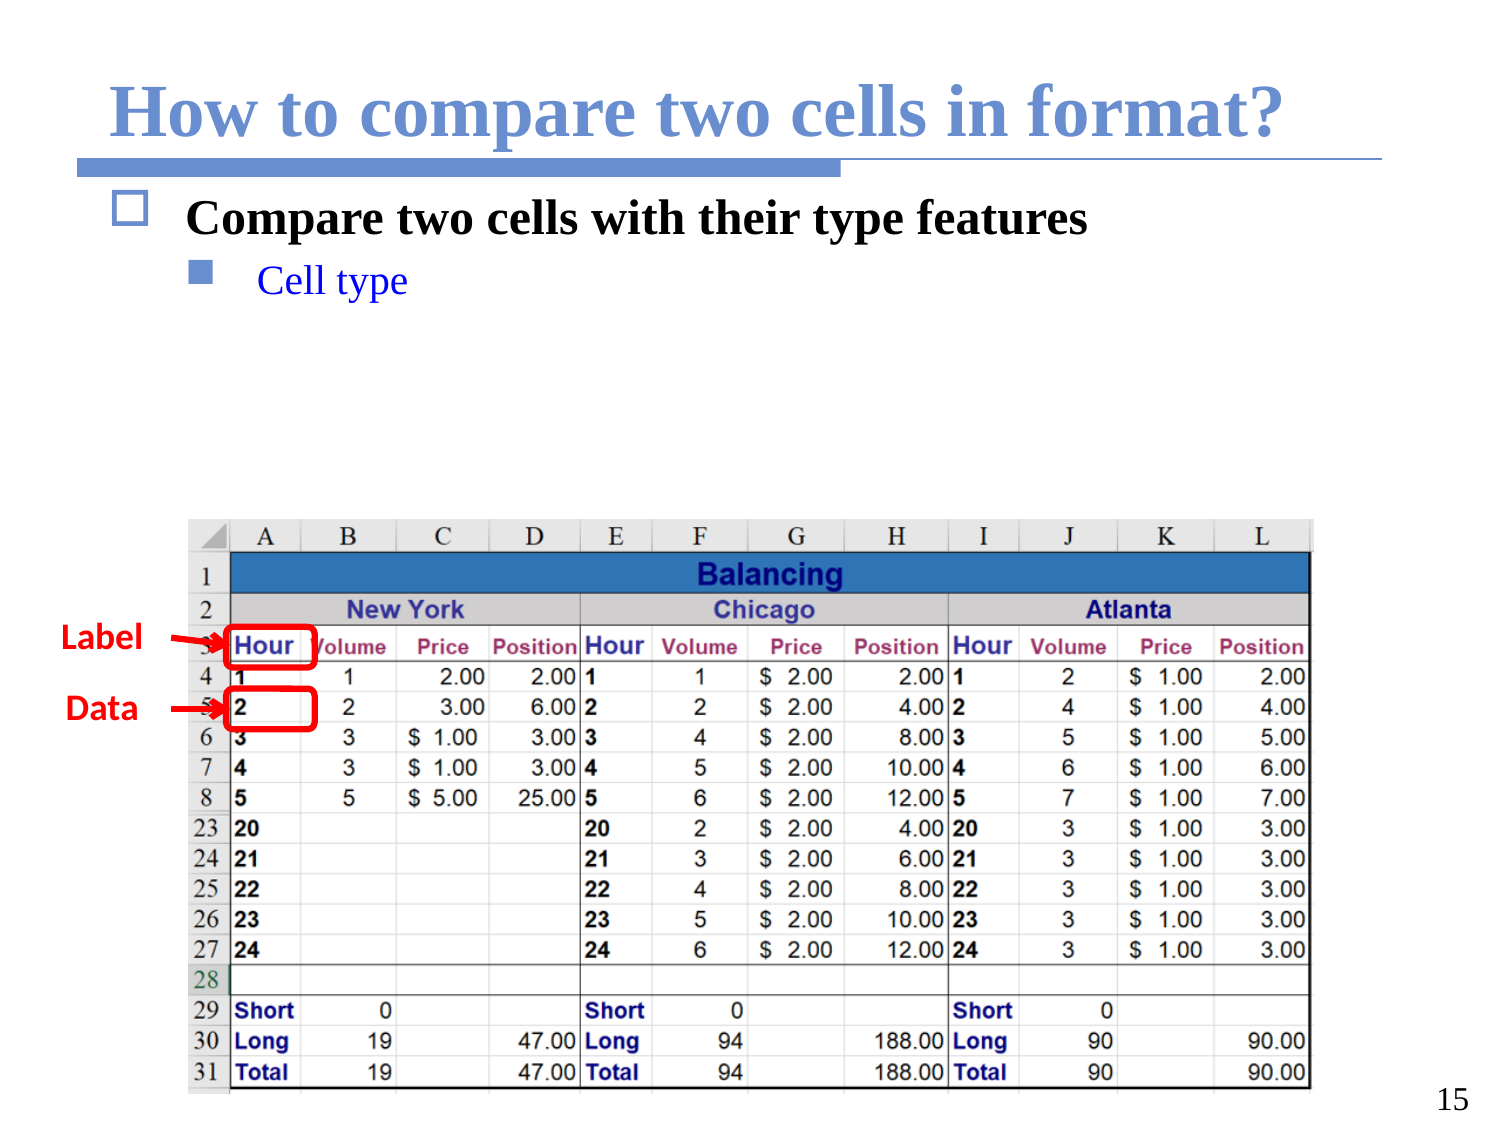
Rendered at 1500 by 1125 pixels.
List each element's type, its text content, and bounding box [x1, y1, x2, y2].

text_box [170, 637, 231, 646]
text_box Label [29, 604, 176, 665]
title How to compare two cells in format? [94, 50, 1407, 159]
text_box Data [9, 675, 183, 736]
slide_number 15 [1405, 1070, 1500, 1123]
list Compare two cells with their type features Cell type [92, 176, 1406, 1119]
picture [187, 519, 1314, 1095]
